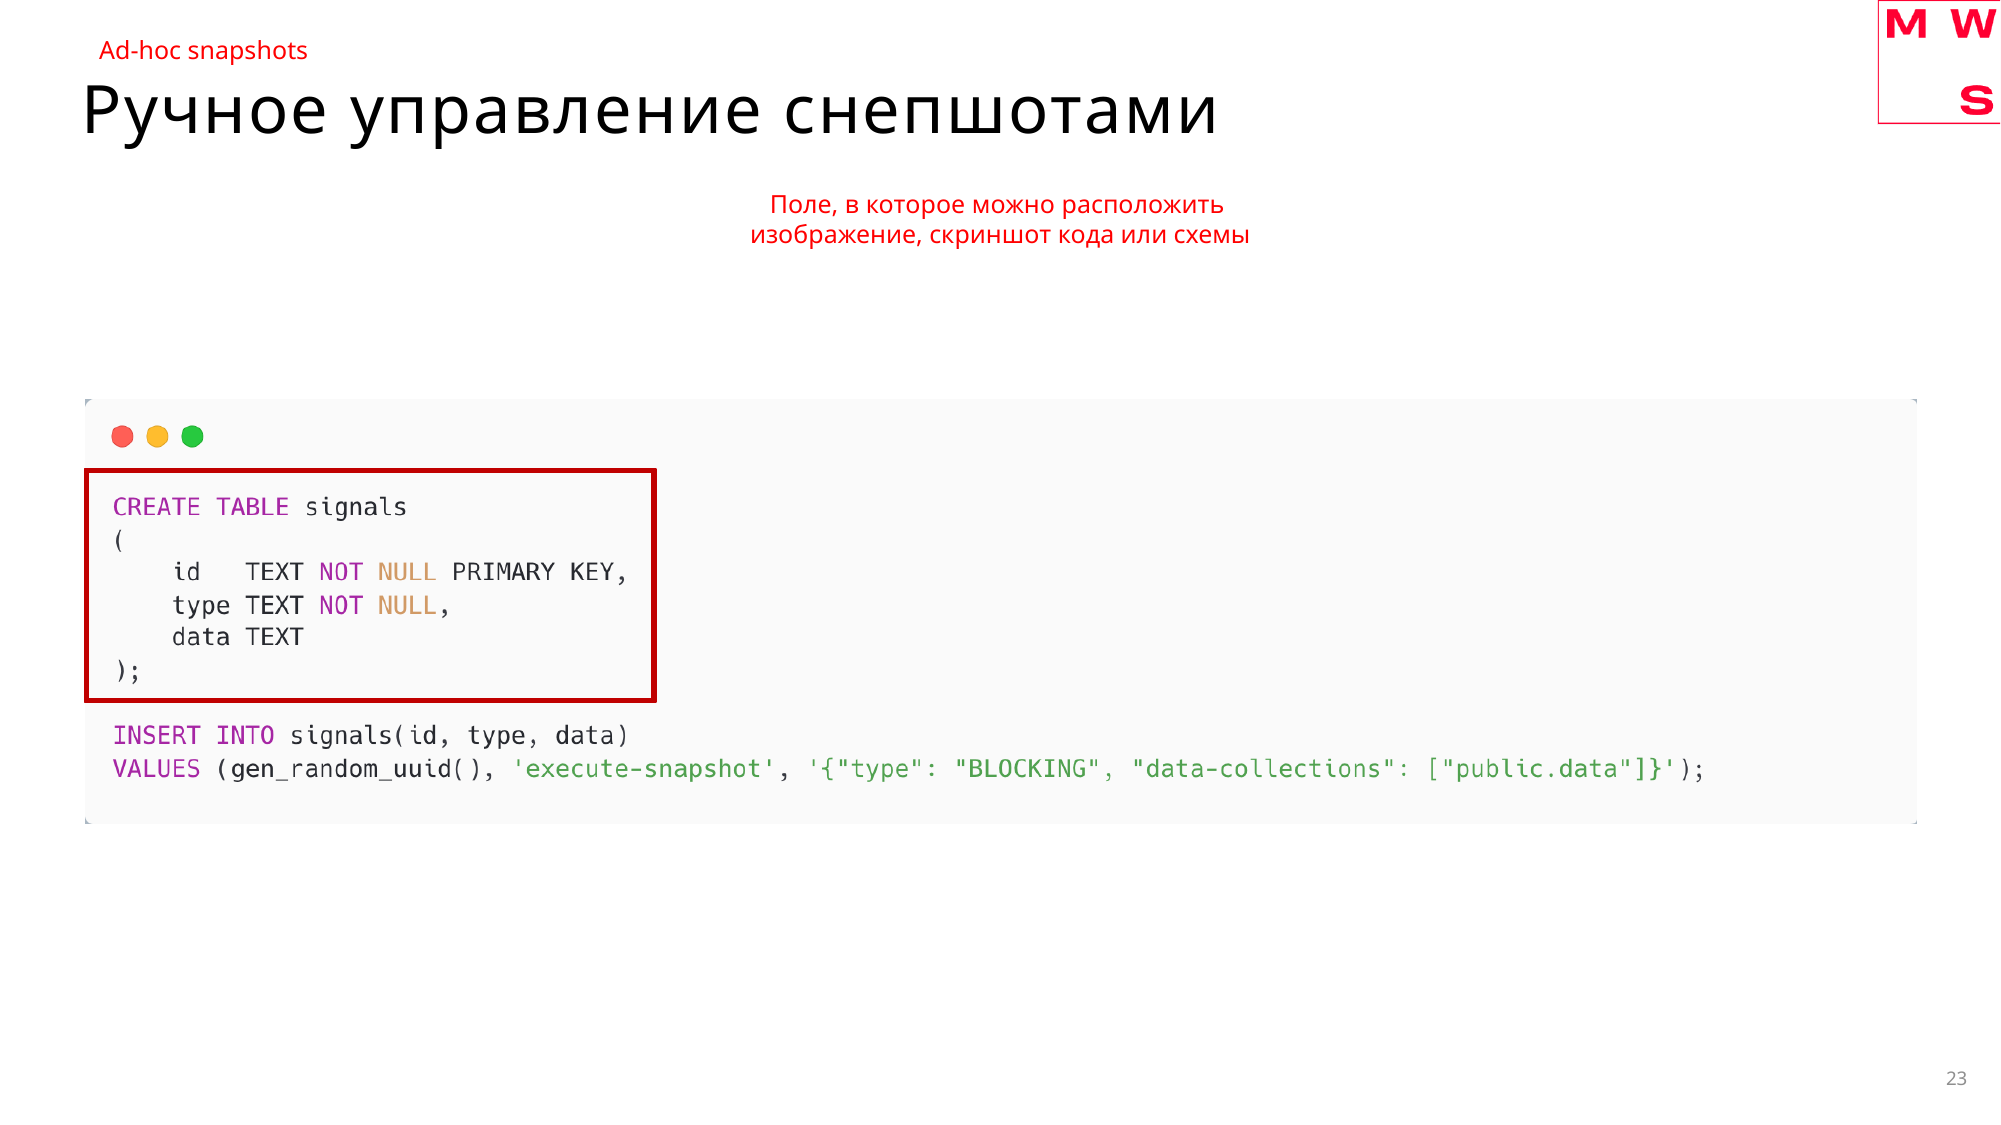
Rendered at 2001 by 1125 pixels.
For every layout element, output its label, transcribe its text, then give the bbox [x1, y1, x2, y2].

picture [84, 180, 1917, 1042]
slide_number 23 [1882, 1067, 1968, 1097]
picture [1876, 0, 2001, 125]
title Ручное управление снепшотами [81, 75, 1847, 135]
text_box Ad-hoc snapshots [83, 26, 1849, 75]
